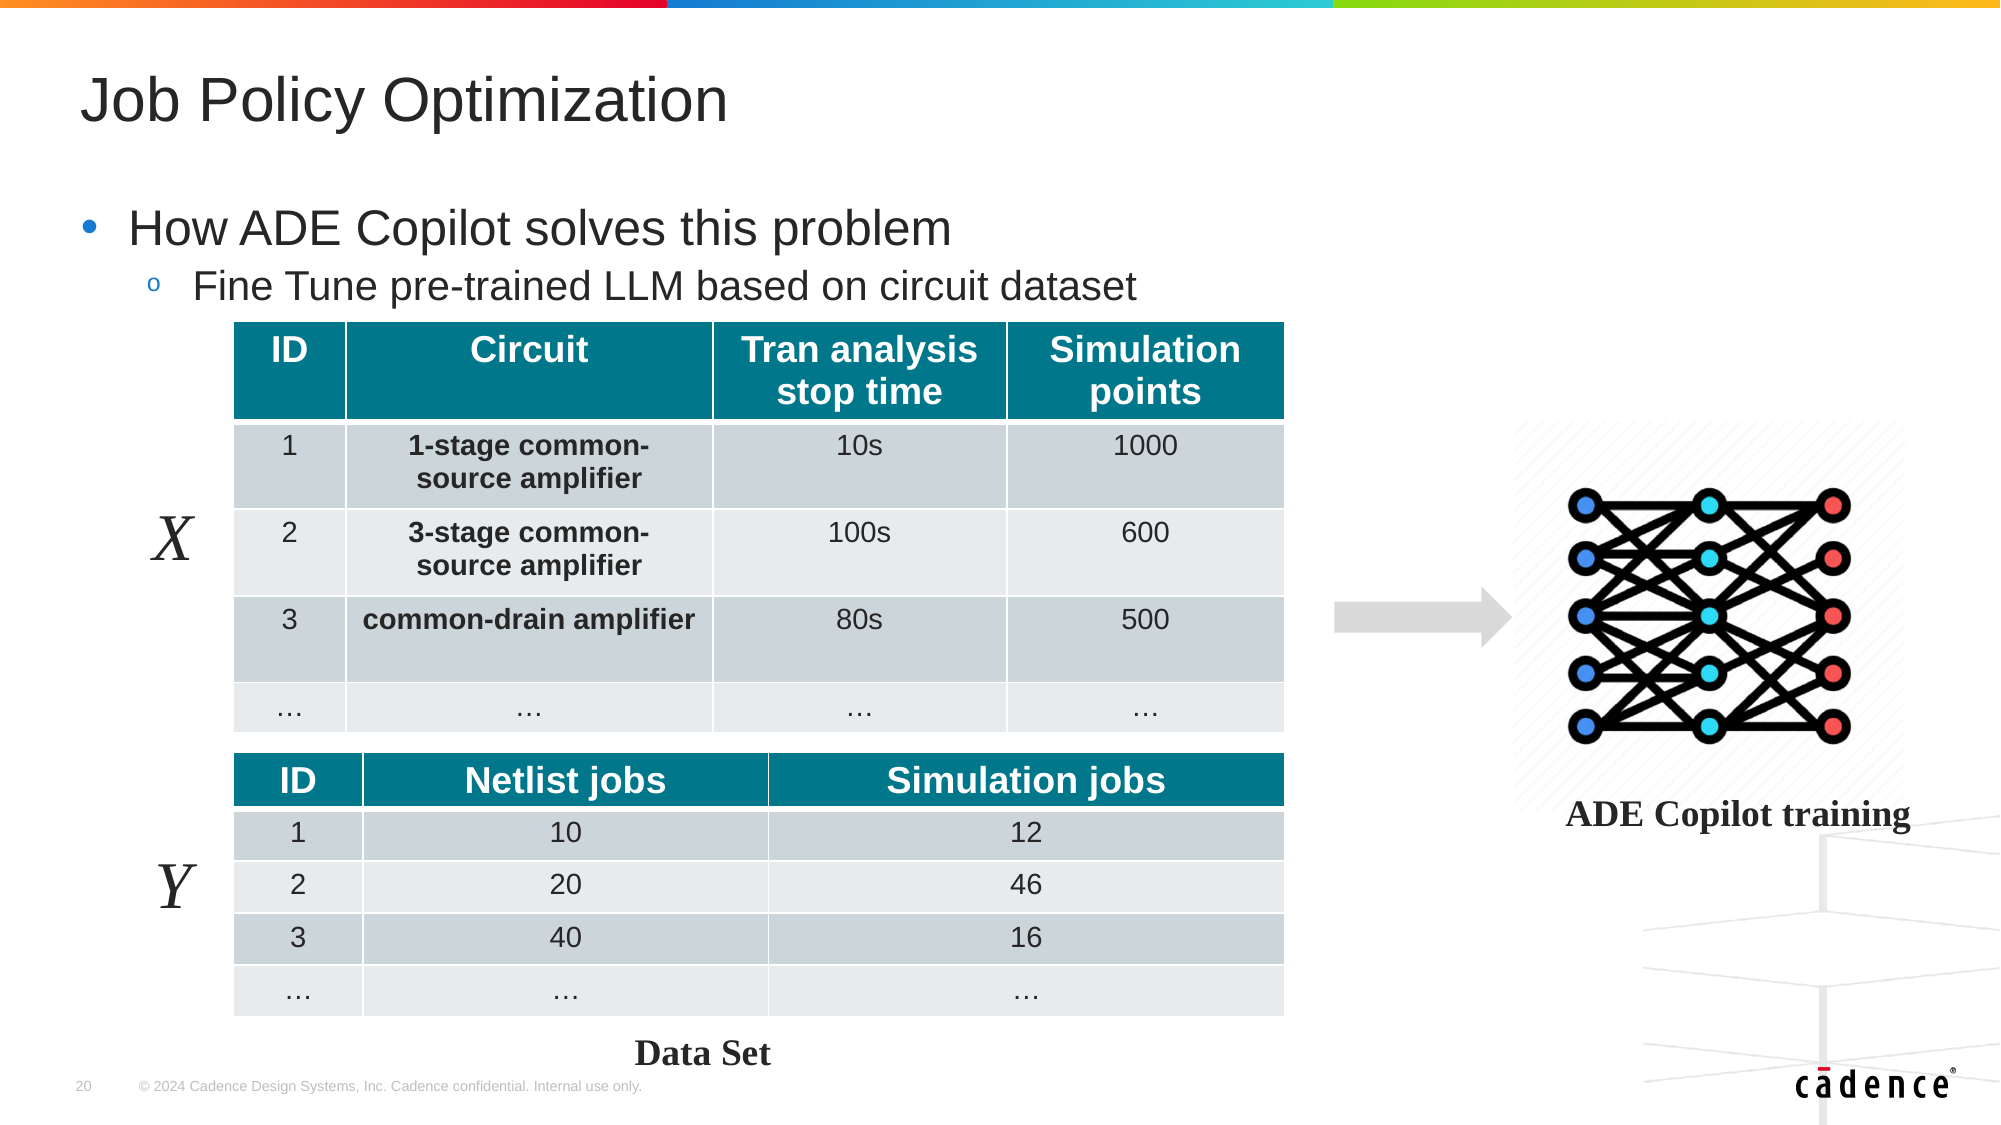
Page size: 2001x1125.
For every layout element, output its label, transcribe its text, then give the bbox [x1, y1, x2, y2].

table_cell 1-stage common-source amplifier [347, 425, 712, 508]
table_cell 16 [769, 914, 1284, 964]
table_cell 20 [364, 862, 768, 912]
table_header Circuit [347, 322, 712, 419]
table_header Tran analysis stop time [714, 322, 1006, 419]
table_cell … [364, 966, 768, 1016]
table_cell 10s [714, 425, 1006, 508]
table_cell 3 [234, 914, 362, 964]
table_header ID [234, 322, 345, 419]
table_header Simulation jobs [769, 753, 1284, 806]
table_cell 12 [769, 812, 1284, 860]
table_cell … [769, 966, 1284, 1016]
table_cell … [1008, 683, 1284, 732]
table_header Simulation points [1008, 322, 1284, 419]
table_header Netlist jobs [364, 753, 768, 806]
table_cell … [347, 683, 712, 732]
table_cell 40 [364, 914, 768, 964]
table_cell 2 [234, 510, 345, 595]
text_box ADE Copilot training [1550, 781, 1927, 841]
table_cell 1000 [1008, 425, 1284, 508]
table_cell 10 [364, 812, 768, 860]
table_cell common-drain amplifier [347, 597, 712, 682]
table_cell 2 [234, 862, 362, 912]
table_cell 3-stage common-source amplifier [347, 510, 712, 595]
title Job Policy Optimization [73, 59, 1979, 153]
text_box Data Set [619, 1020, 787, 1080]
text_box X [123, 485, 223, 581]
table_cell 3 [234, 597, 345, 682]
table_cell 1 [234, 425, 345, 508]
table_cell 600 [1008, 510, 1284, 595]
table_cell … [234, 683, 345, 732]
table_cell … [234, 966, 362, 1016]
table_header ID [234, 753, 362, 806]
table_cell 1 [234, 812, 362, 860]
text_box [1333, 583, 1496, 651]
picture [1496, 44, 2000, 1125]
text_box Y [123, 834, 223, 929]
table_cell … [714, 683, 1006, 732]
table_cell 500 [1008, 597, 1284, 682]
list How ADE Copilot solves this problem Fine Tune pre-trained LLM based on circuit dataset [71, 195, 1918, 1040]
table_cell 100s [714, 510, 1006, 595]
table_cell 80s [714, 597, 1006, 682]
table_cell 46 [769, 862, 1284, 912]
